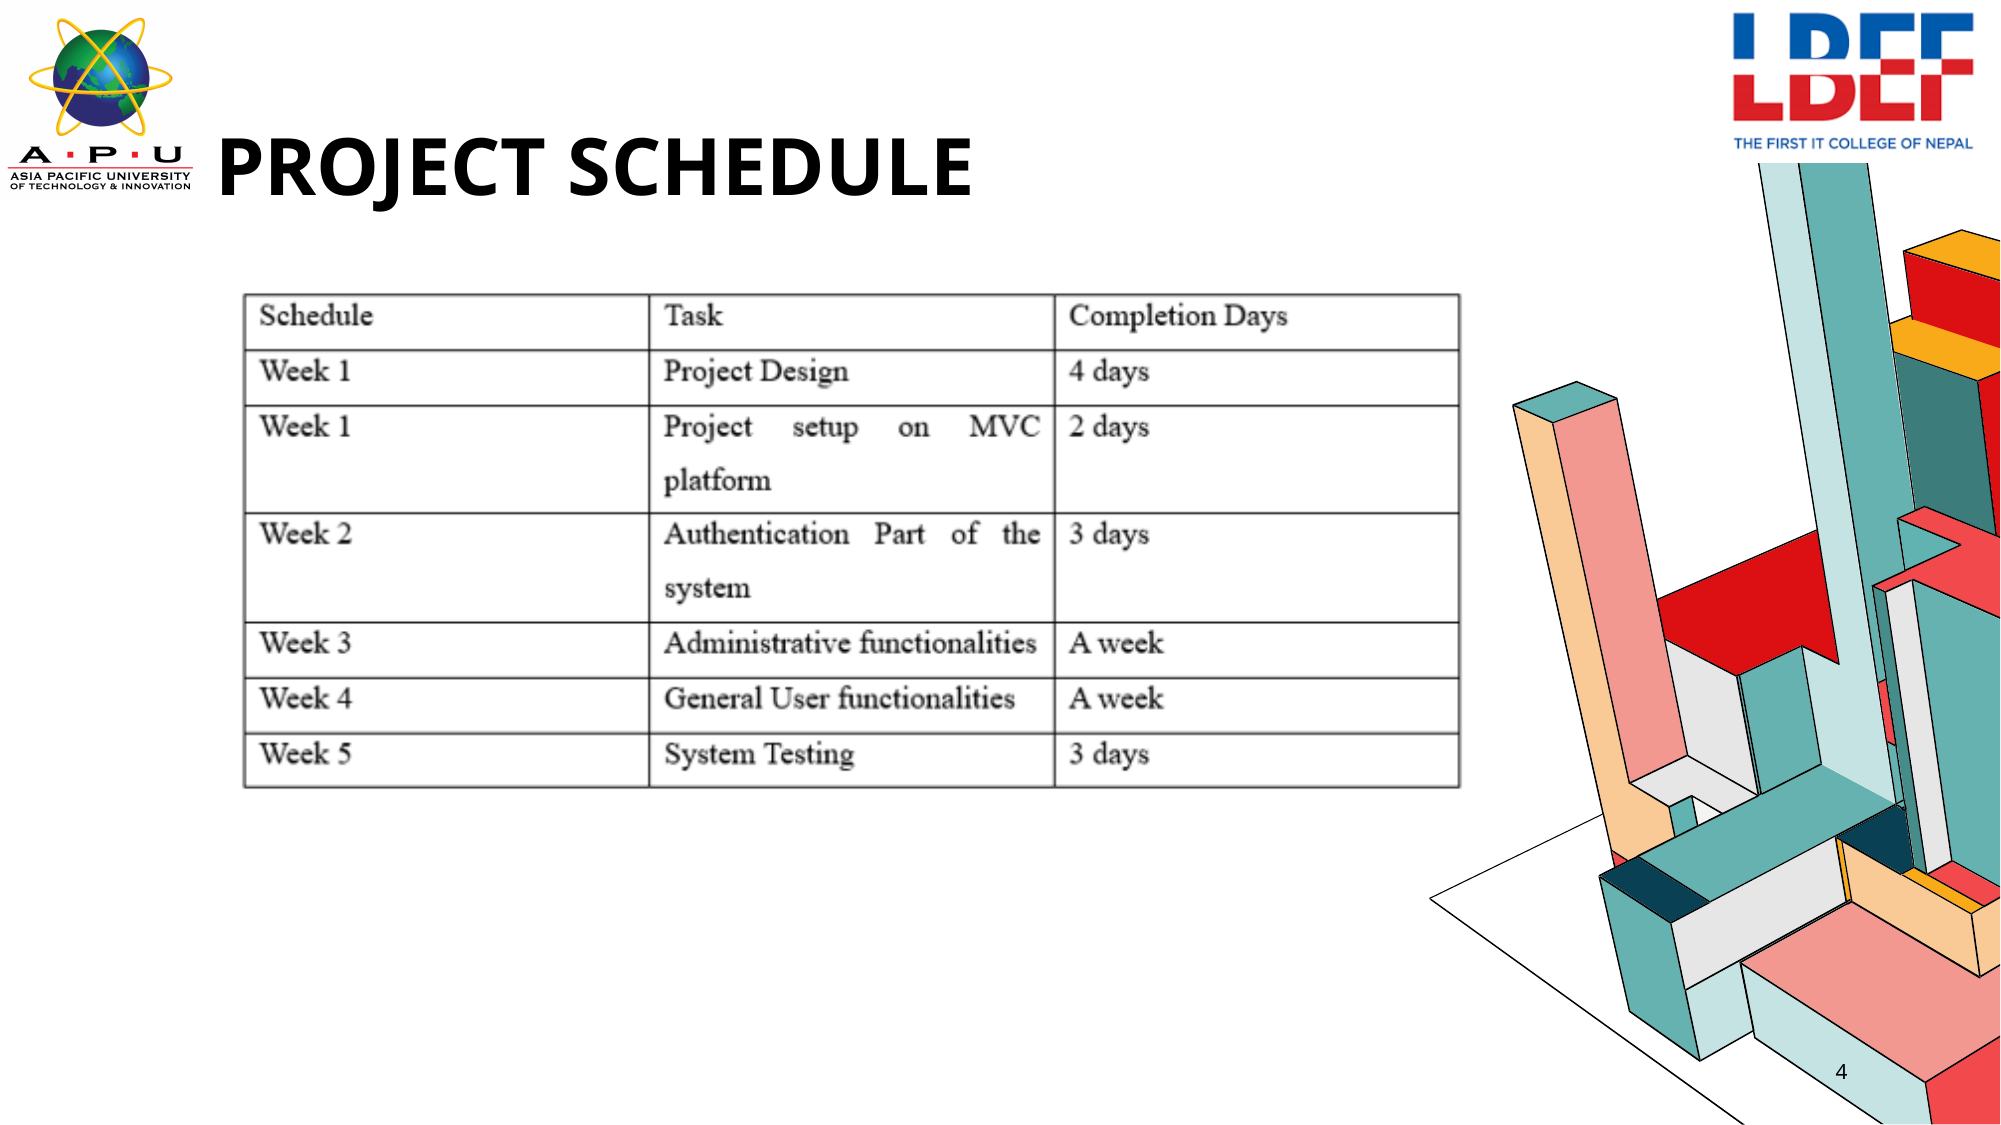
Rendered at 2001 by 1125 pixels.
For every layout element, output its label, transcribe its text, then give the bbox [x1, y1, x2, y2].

picture [0, 0, 200, 200]
title Project Schedule [200, 61, 1925, 279]
picture [215, 278, 1512, 806]
picture [1707, 0, 2000, 163]
slide_number 4 [1412, 1042, 1863, 1103]
